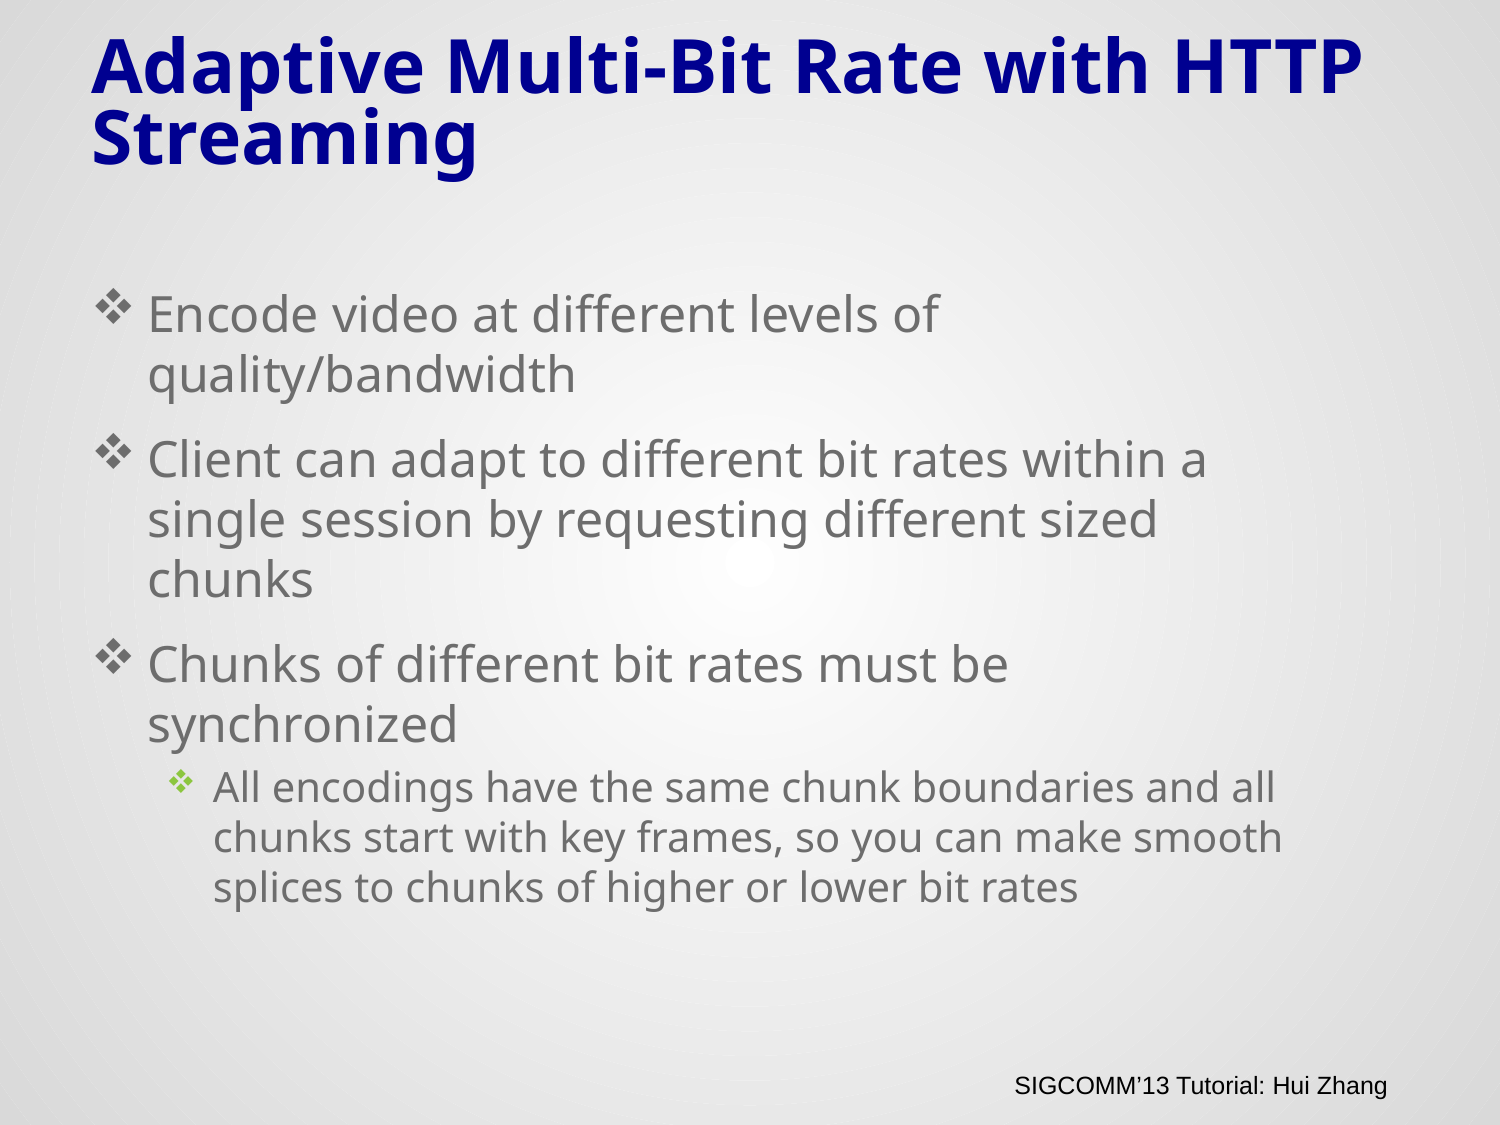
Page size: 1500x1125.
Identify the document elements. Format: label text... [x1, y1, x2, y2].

title Adaptive Multi-Bit Rate with HTTP Streaming [75, 49, 1387, 188]
list Encode video at different levels of quality/bandwidth Client can adapt to different bit rates within a single session by requesting different sized chunks Chunks of different bit rates must be synchronized All encodings have the same chunk boundaries and all chunks start with key frames, so you can make smooth splices to chunks of higher or lower bit rates [75, 274, 1338, 976]
